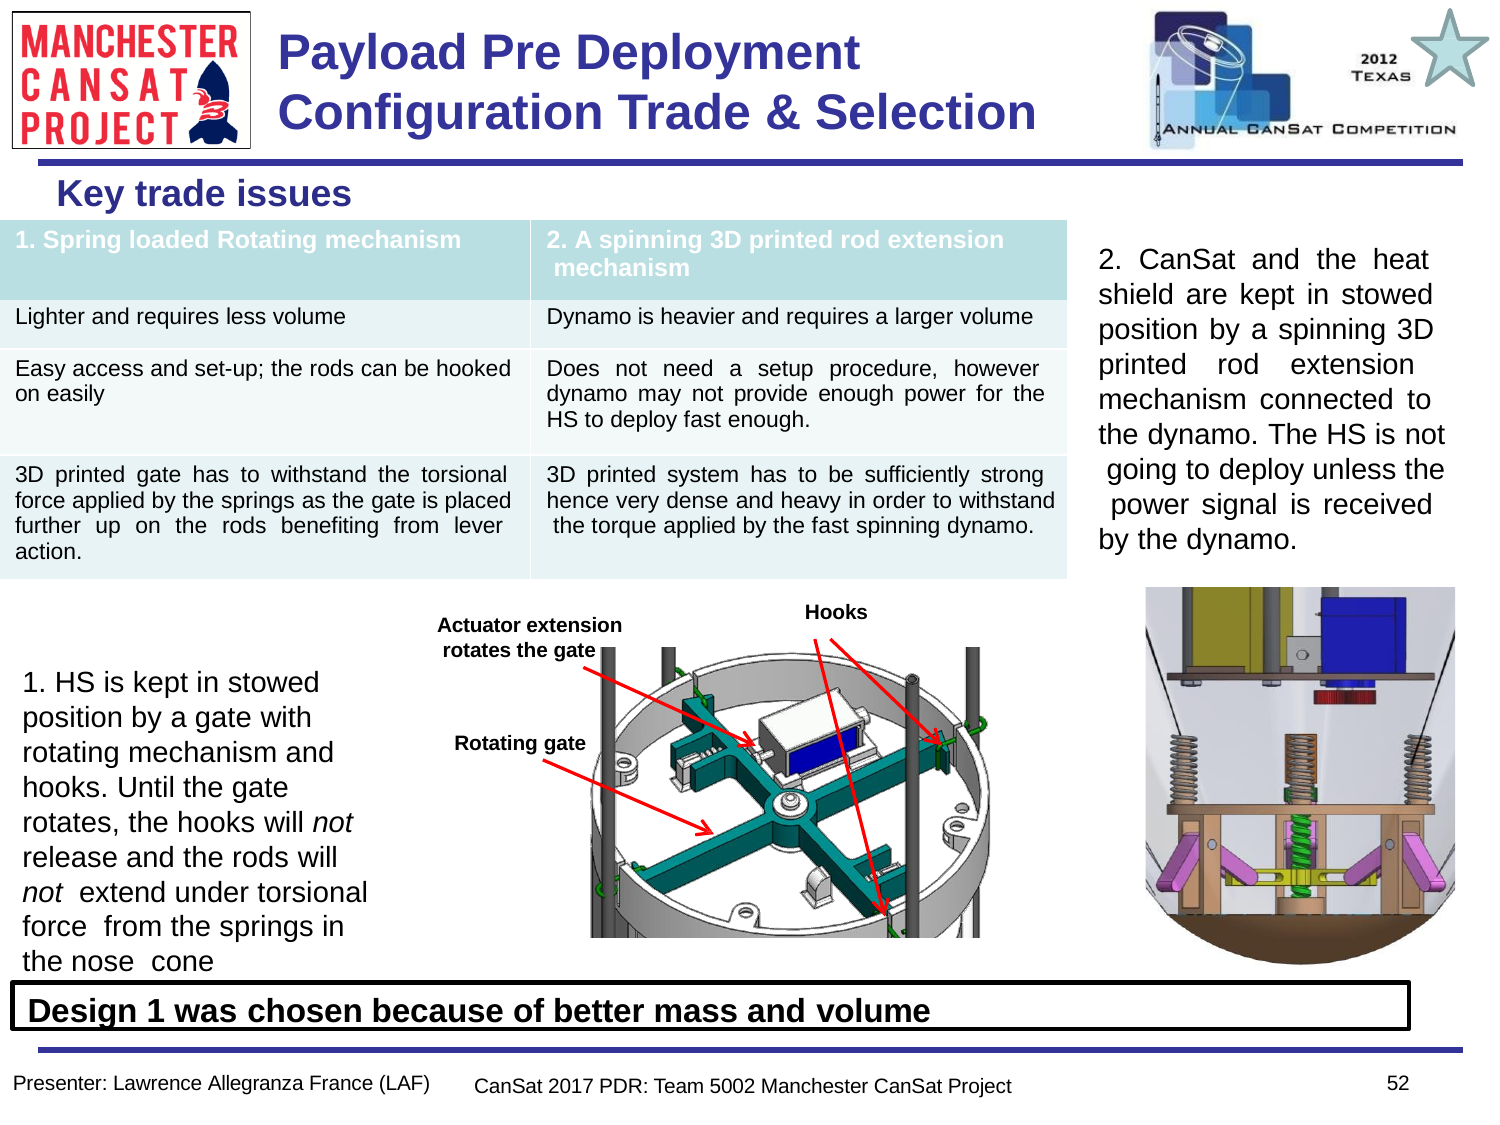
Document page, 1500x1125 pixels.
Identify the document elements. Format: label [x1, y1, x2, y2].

table_cell [531, 300, 1067, 348]
text_box [1142, 1, 1488, 156]
text_box [54, 166, 357, 214]
title [275, 17, 1044, 208]
footer [472, 1072, 1028, 1125]
text_box [802, 596, 871, 624]
text_box [1145, 587, 1456, 967]
text_box [1096, 238, 1446, 556]
table_cell [531, 350, 1067, 454]
text_box [12, 982, 1410, 1029]
text_box [20, 661, 387, 978]
table_cell [0, 456, 530, 579]
table_cell [0, 300, 530, 348]
table_cell [531, 456, 1067, 579]
table_header [0, 220, 530, 300]
text_box [435, 609, 997, 938]
table_header [531, 220, 1067, 300]
table_cell [0, 350, 530, 454]
text_box [10, 1069, 438, 1096]
text_box [11, 11, 251, 149]
slide_number [1382, 1069, 1415, 1125]
